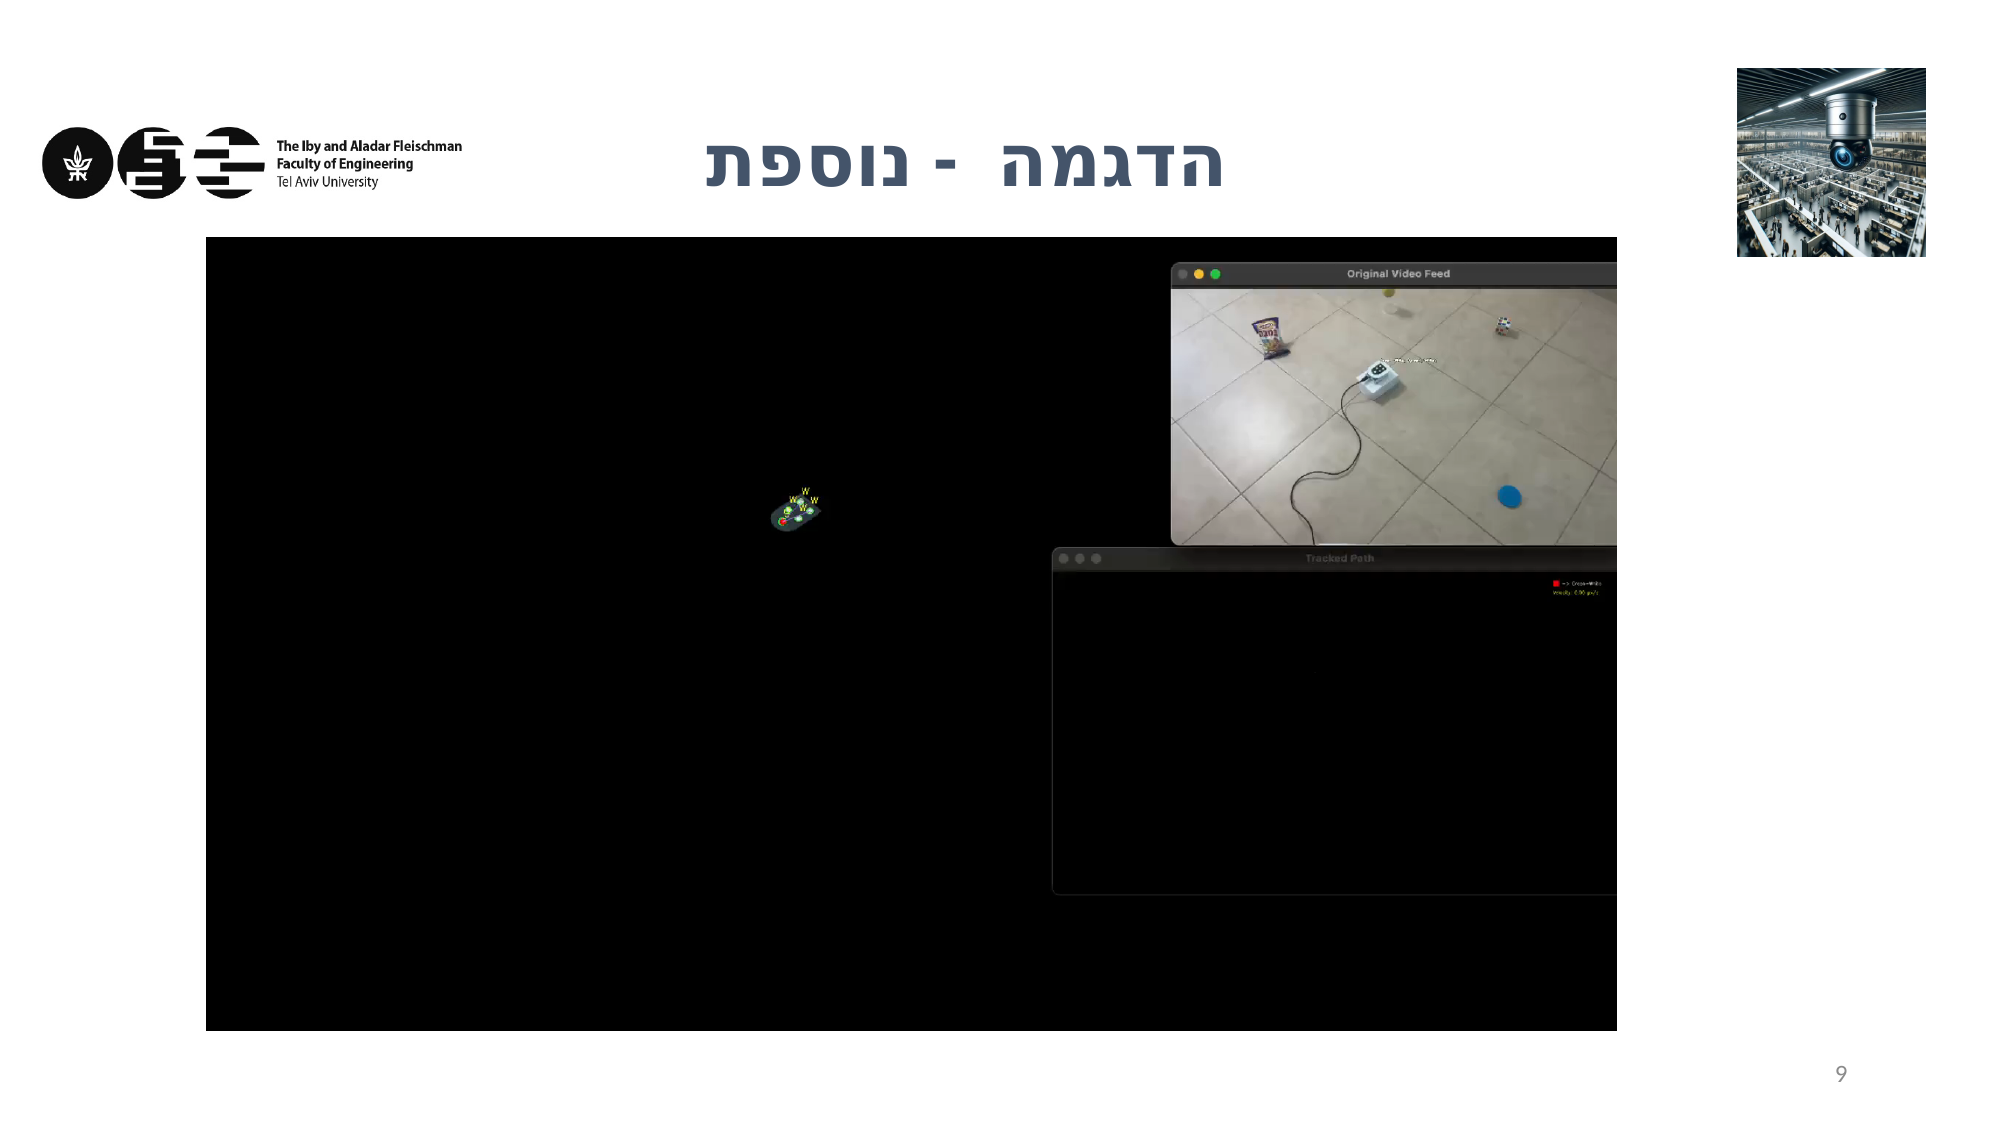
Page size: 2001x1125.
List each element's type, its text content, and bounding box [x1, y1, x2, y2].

picture [20, 107, 501, 218]
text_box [205, 236, 1618, 1032]
slide_number 9 [1412, 1042, 1863, 1103]
text_box הדגמה - נוספת [501, 115, 1518, 210]
picture [1737, 68, 1926, 257]
